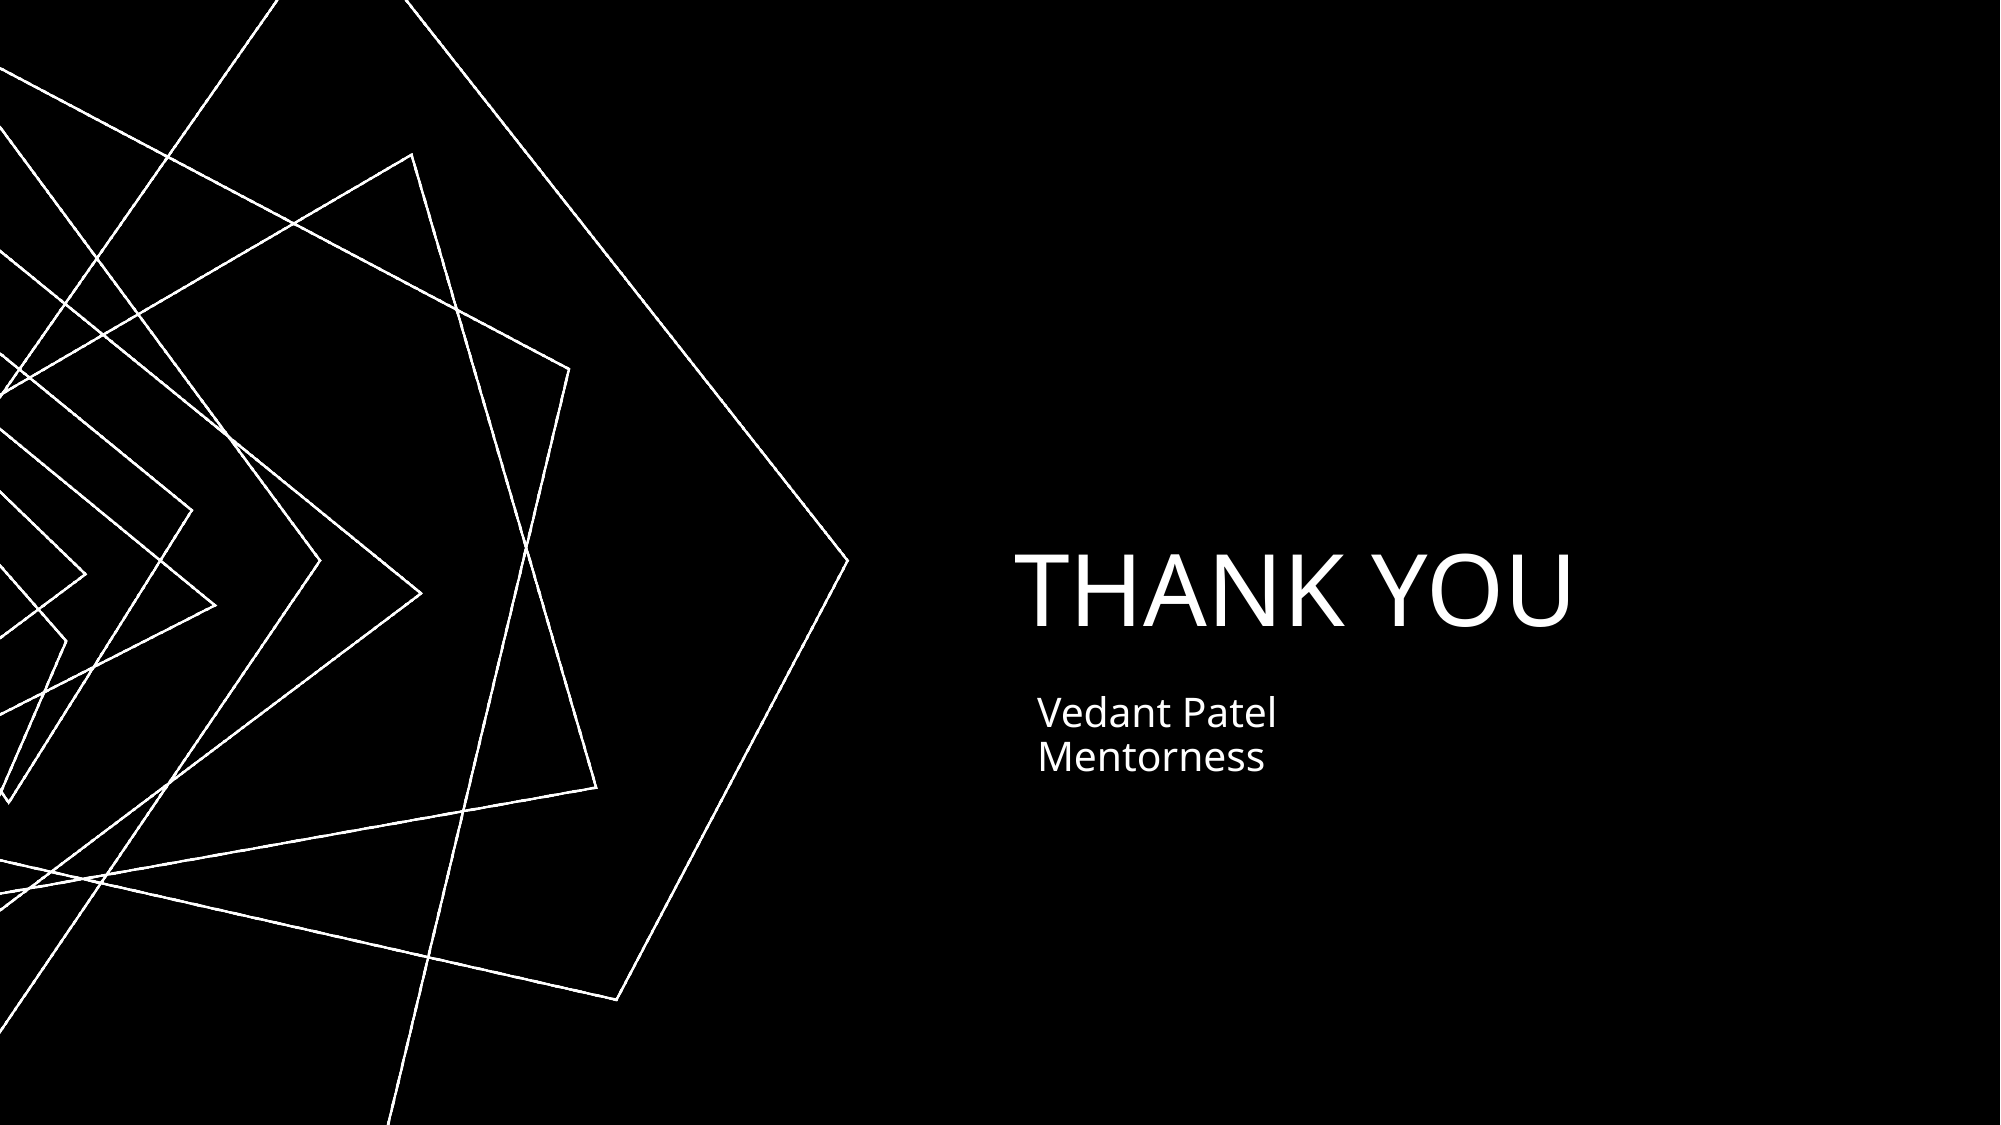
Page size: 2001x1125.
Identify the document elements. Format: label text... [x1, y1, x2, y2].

title Thank you [999, 61, 1829, 656]
picture [0, 0, 850, 1125]
list Vedant Patel Mentorness [1022, 684, 1349, 788]
